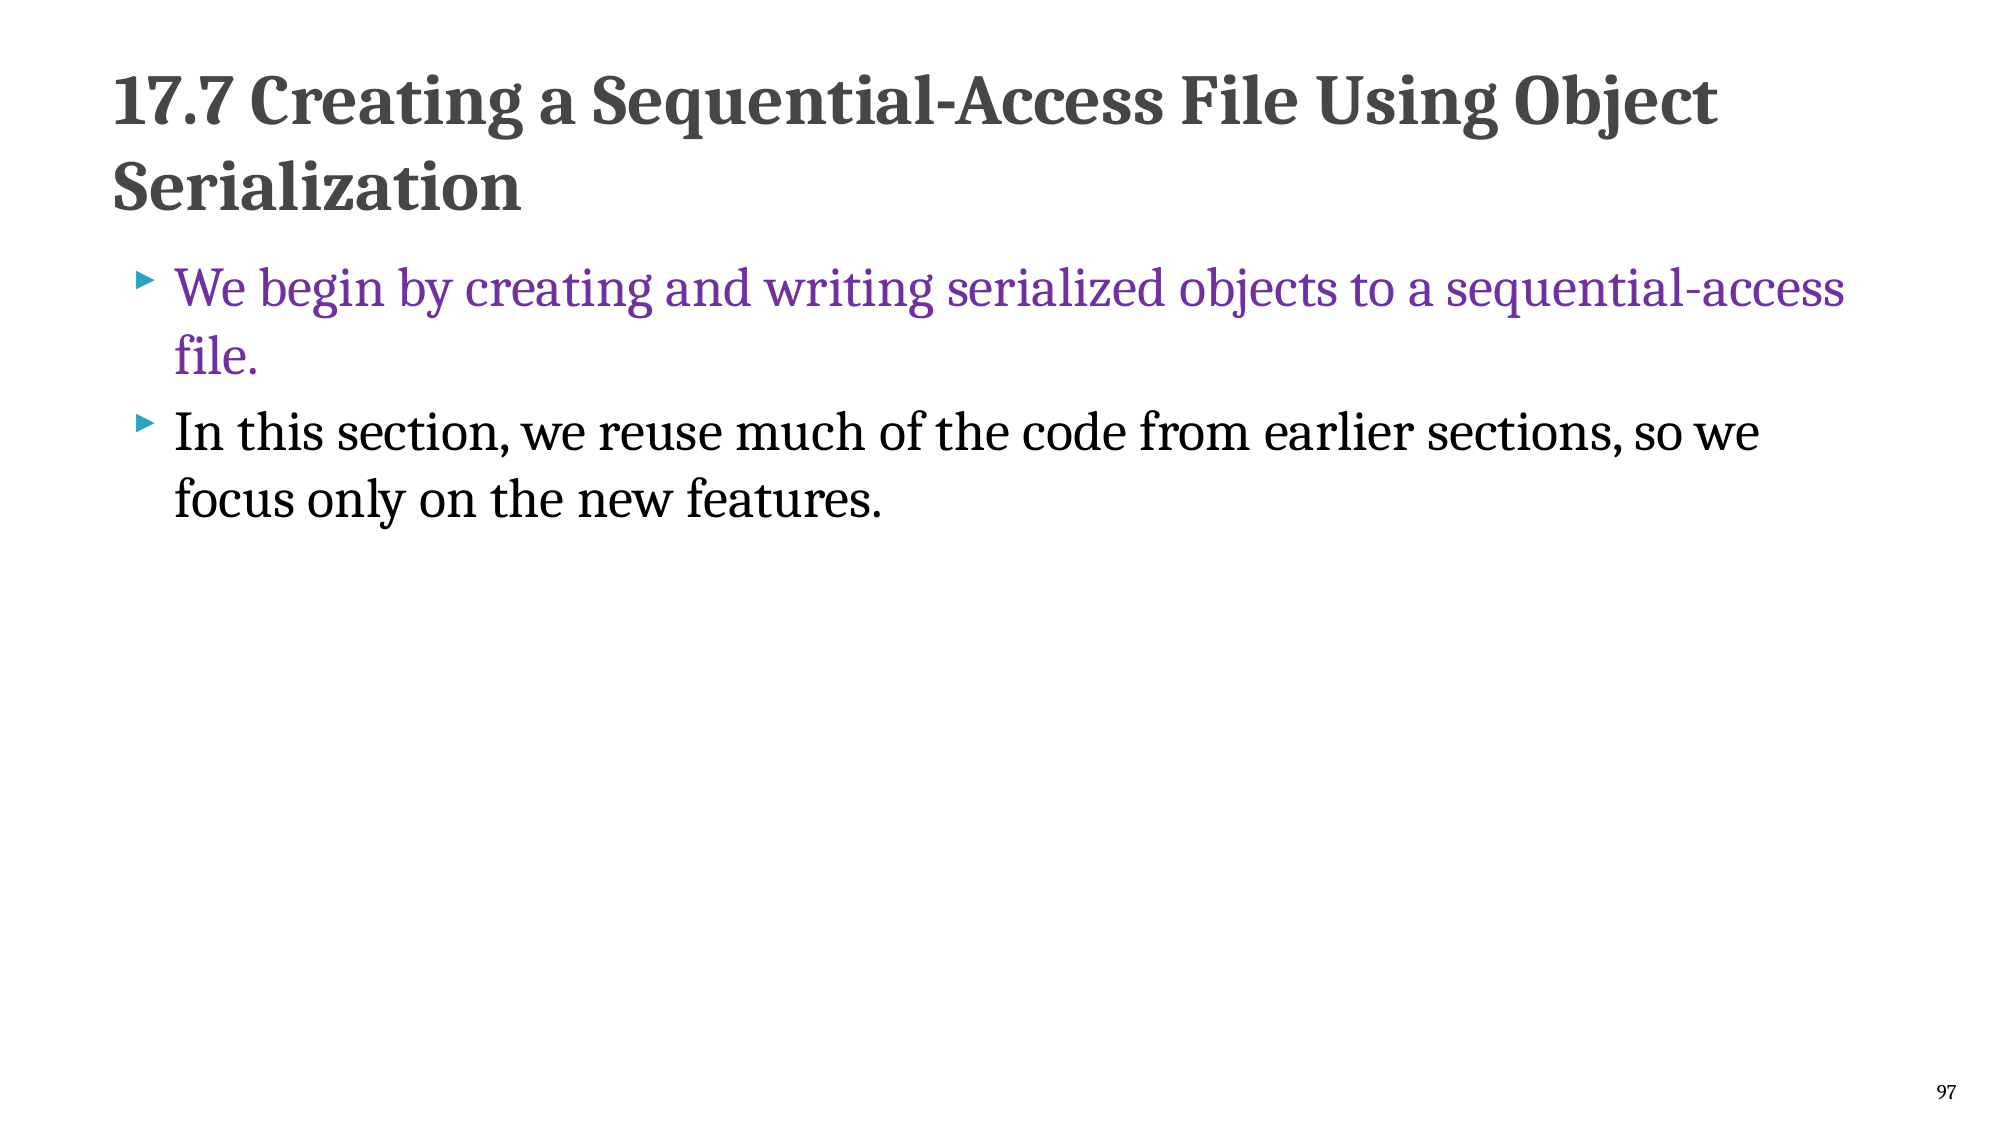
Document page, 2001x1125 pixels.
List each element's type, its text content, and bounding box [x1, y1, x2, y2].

title 17.7 Creating a Sequential-Access File Using Object Serialization [99, 45, 1900, 233]
list We begin by creating and writing serialized objects to a sequential-access file. In this section, we reuse much of the code from earlier sections, so we focus only on the new features. [99, 242, 1900, 986]
slide_number 97 [1891, 1051, 1972, 1112]
